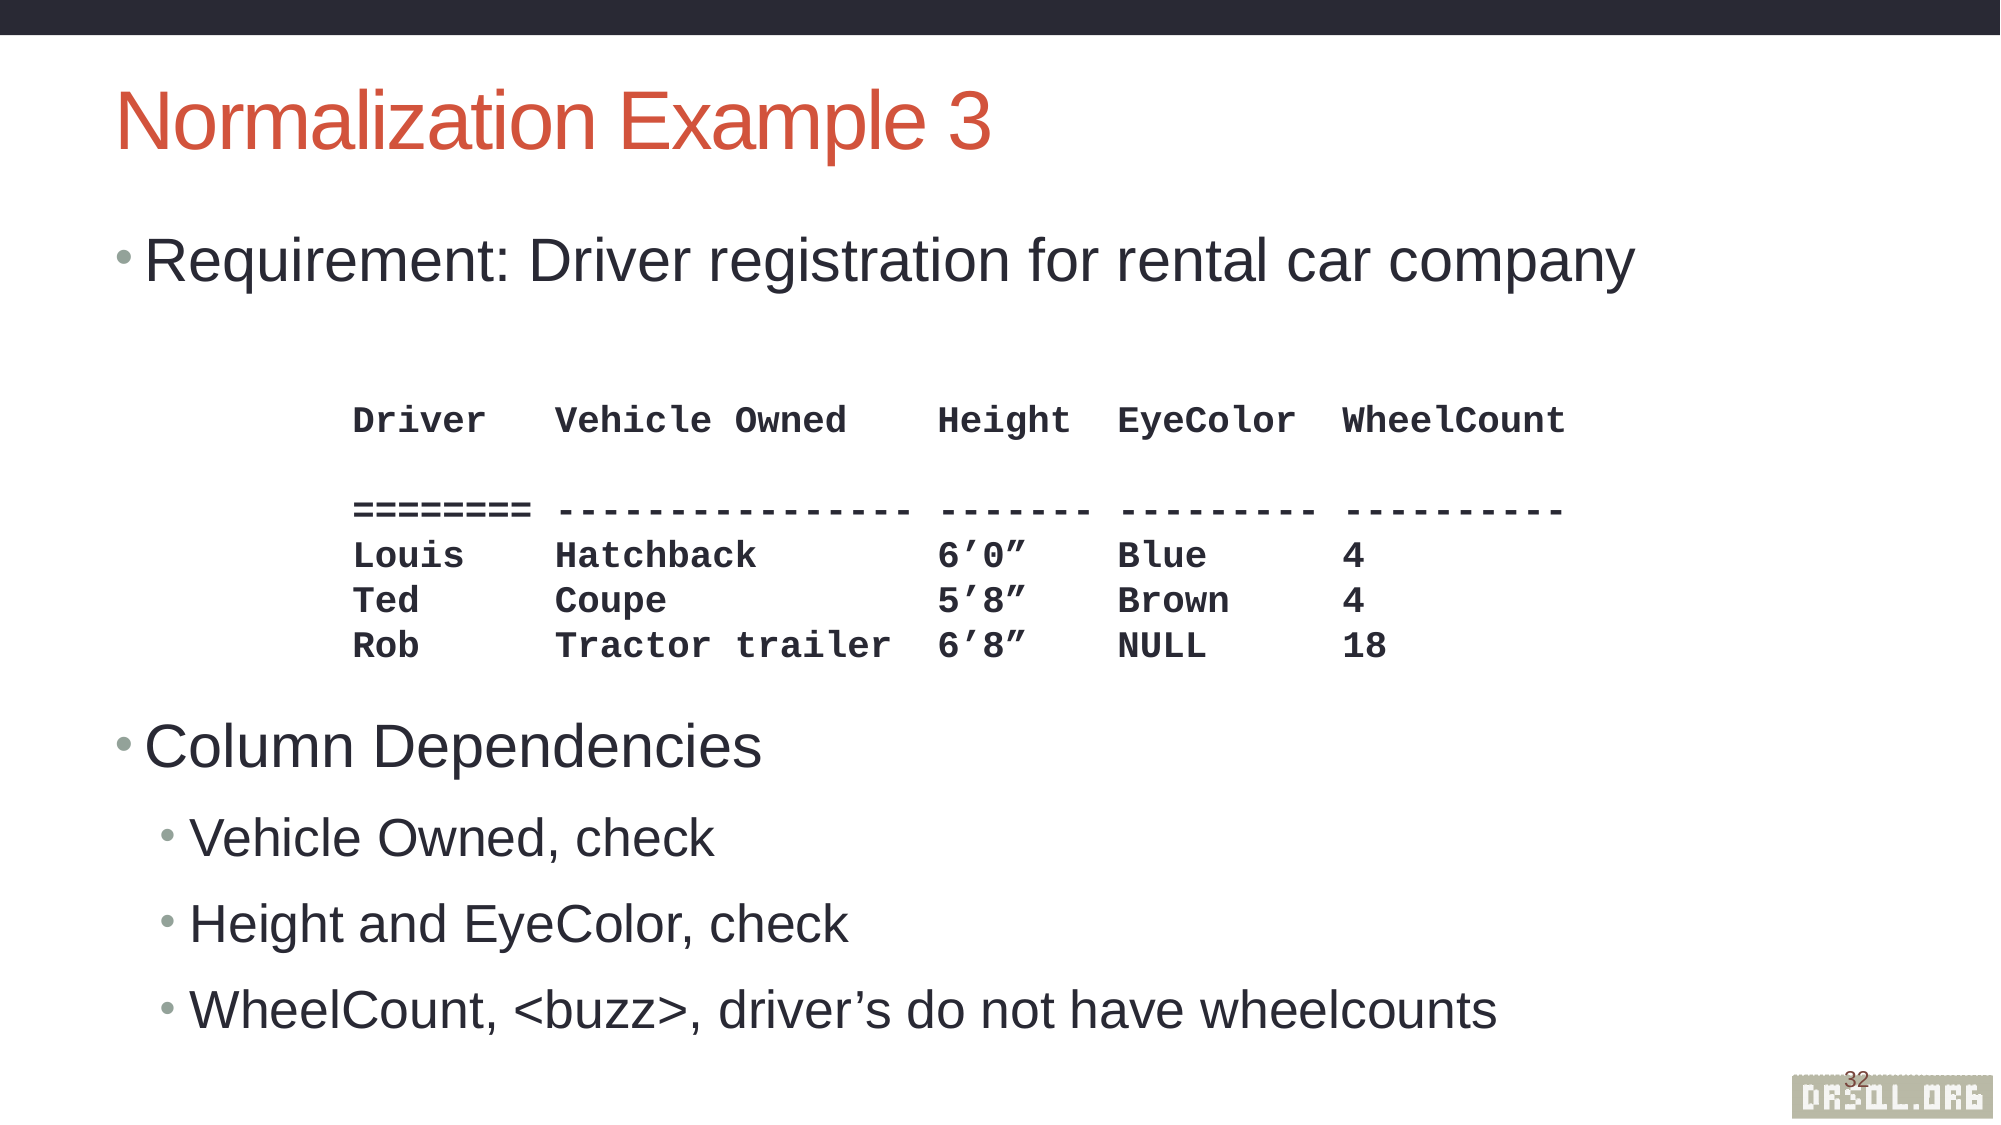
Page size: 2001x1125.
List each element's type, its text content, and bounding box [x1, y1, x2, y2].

title Normalization Example 3 [99, 45, 1884, 188]
text_box [337, 274, 1663, 331]
list Requirement: Driver registration for rental car company Column Dependencies Vehicle Owned, check Height and EyeColor, check WheelCount, <buzz>, driver’s do not have wheelcounts [99, 212, 1900, 1050]
text_box Driver Vehicle Owned Height EyeColor WheelCount ======== ---------------- ------- --------- ---------- Louis Hatchback 6’0” Blue 4 Ted Coupe 5’8” Brown 4 Rob Tractor trailer 6’8” NULL 18 [337, 387, 1688, 673]
